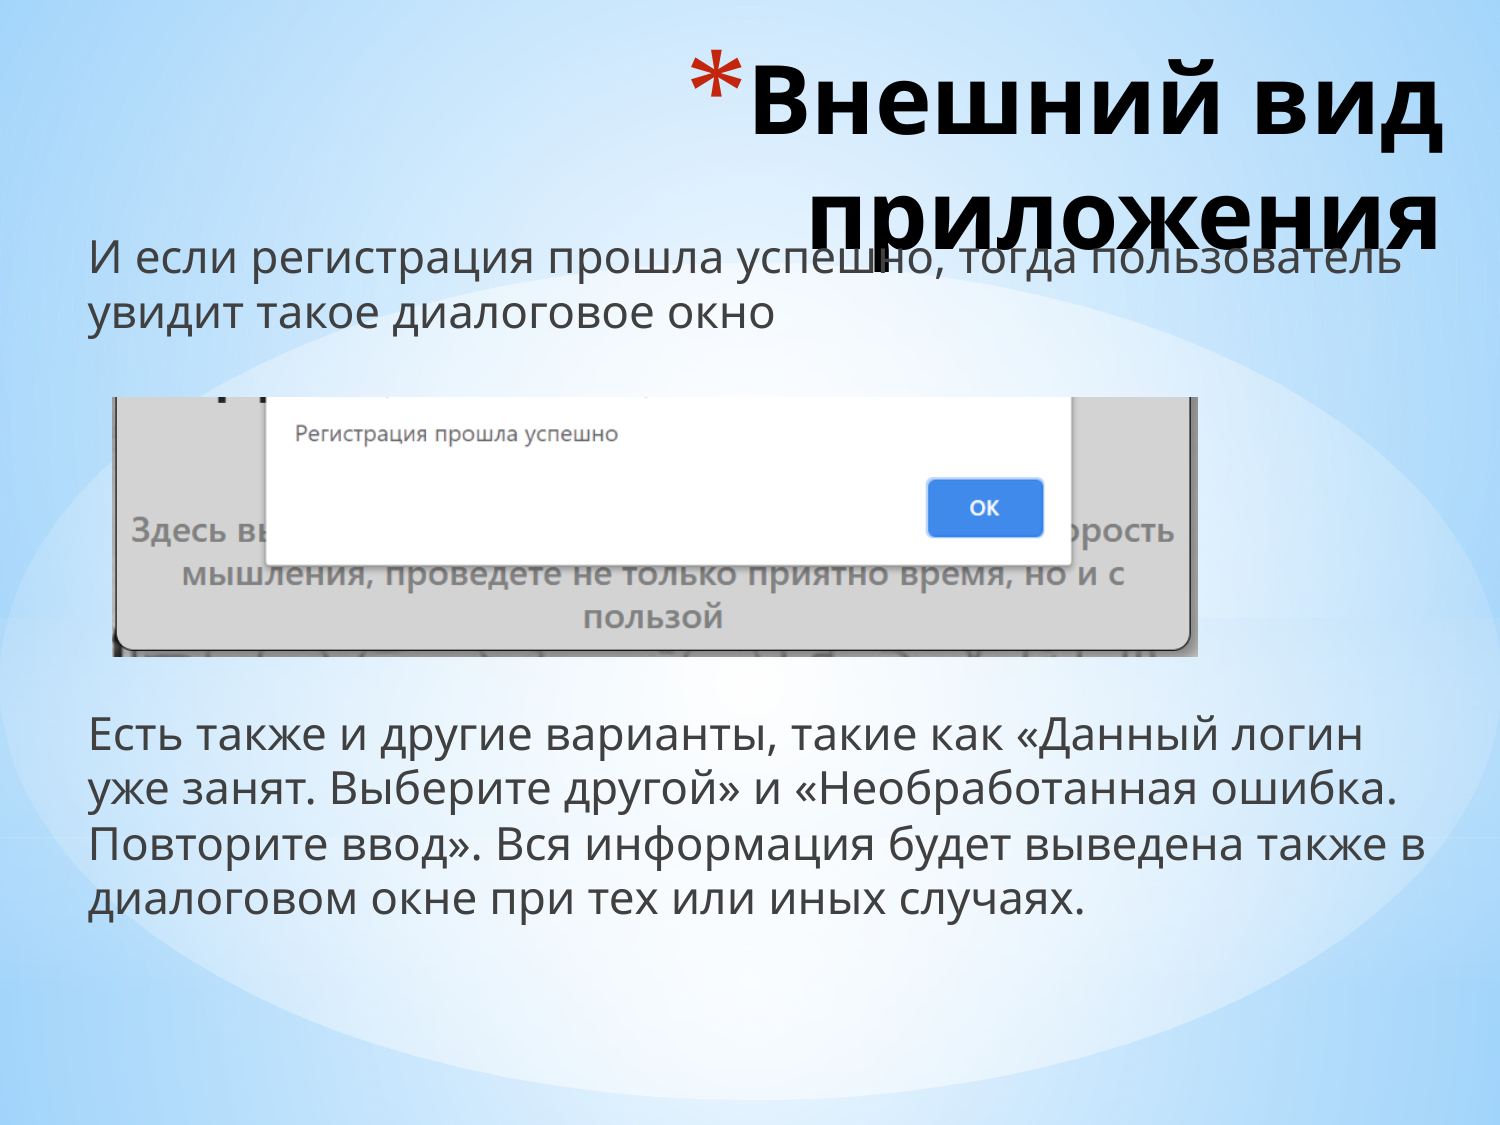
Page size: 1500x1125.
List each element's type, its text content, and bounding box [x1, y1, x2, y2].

picture [111, 396, 1198, 658]
title Внешний вид приложения [53, 30, 1459, 219]
list И если регистрация прошла успешно, тогда пользователь увидит такое диалоговое окно Есть также и другие варианты, такие как «Данный логин уже занят. Выберите другой» и «Необработанная ошибка. Повторите ввод». Вся информация будет выведена также в диалоговом окне при тех или иных случаях. [64, 219, 1471, 1071]
